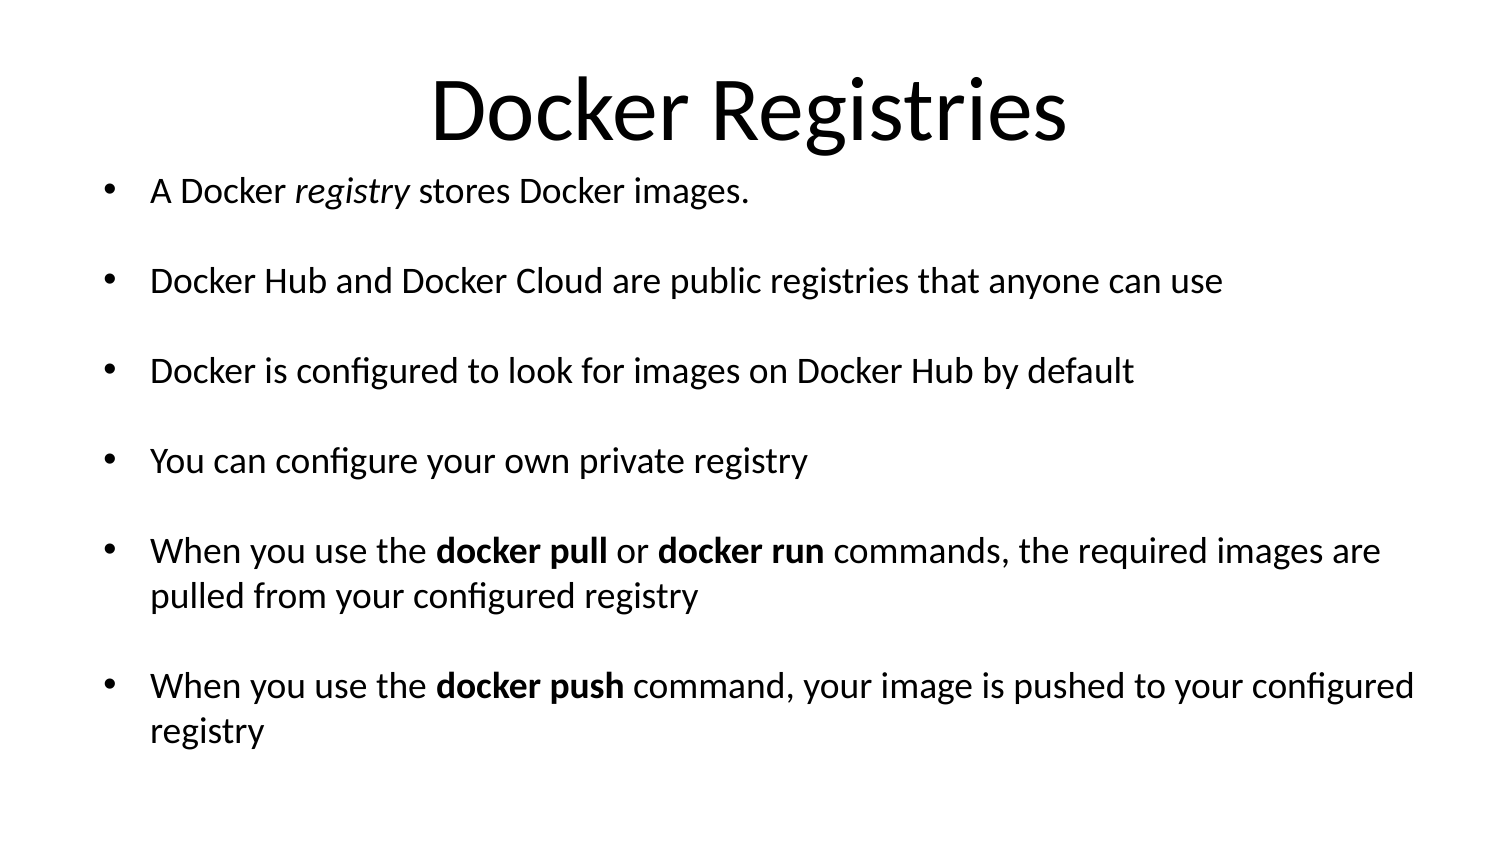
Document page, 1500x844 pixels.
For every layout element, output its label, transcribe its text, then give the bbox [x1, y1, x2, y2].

text_box A Docker registry stores Docker images. Docker Hub and Docker Cloud are public registries that anyone can use Docker is configured to look for images on Docker Hub by default You can configure your own private registry When you use the docker pull or docker run commands, the required images are pulled from your configured registry When you use the docker push command, your image is pushed to your configured registry [88, 158, 1471, 759]
title Docker Registries [75, 33, 1425, 175]
